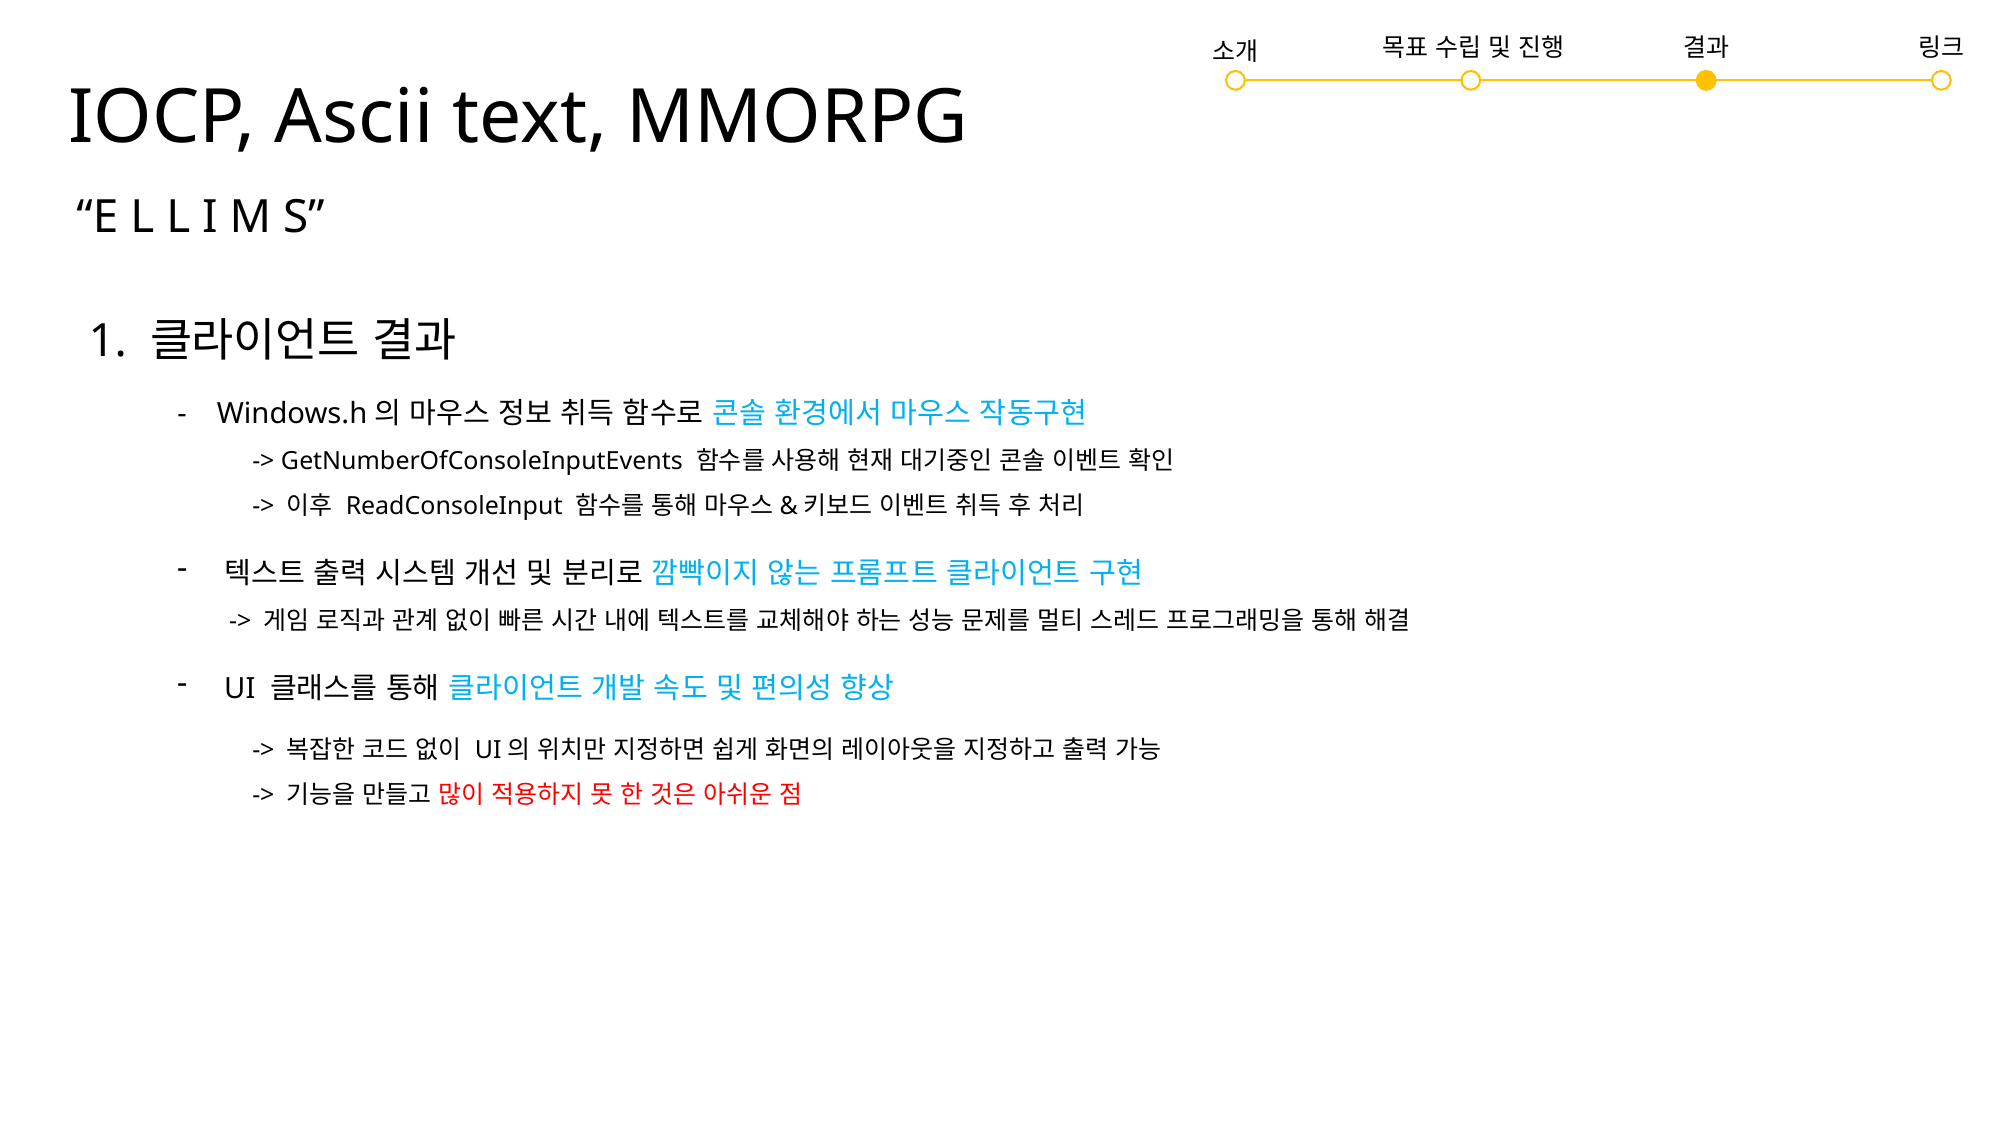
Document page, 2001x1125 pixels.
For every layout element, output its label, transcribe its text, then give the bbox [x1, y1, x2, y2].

text_box - Windows.h의 마우스 정보 취득 함수로 콘솔 환경에서 마우스 작동구현 -> GetNumberOfConsoleInputEvents 함수를 사용해 현재 대기중인 콘솔 이벤트 확인 -> 이후 ReadConsoleInput 함수를 통해 마우스&키보드 이벤트 취득 후 처리 텍스트 출력 시스템 개선 및 분리로 깜빡이지 않는 프롬프트 클라이언트 구현 -> 게임 로직과 관계 없이 빠른 시간 내에 텍스트를 교체해야 하는 성능 문제를 멀티 스레드 프로그래밍을 통해 해결 UI 클래스를 통해 클라이언트 개발 속도 및 편의성 향상 -> 복잡한 코드 없이 UI의 위치만 지정하면 쉽게 화면의 레이아웃을 지정하고 출력 가능 -> 기능을 만들고 많이 적용하지 못 한 것은 아쉬운 점 [162, 369, 1426, 817]
text_box 링크 [1903, 23, 1980, 69]
text_box “E L L I M S” [61, 179, 340, 249]
text_box [1224, 74, 1246, 91]
text_box [1931, 69, 1952, 91]
text_box 1. 클라이언트 결과 [73, 275, 472, 373]
text_box 목표 수립 및 진행 [1367, 24, 1580, 69]
text_box 소개 [1197, 28, 1274, 74]
title IOCP, Ascii text, MMORPG [53, 9, 1246, 228]
text_box 결과 [1668, 23, 1745, 69]
text_box [1460, 69, 1482, 91]
text_box [1695, 69, 1717, 91]
